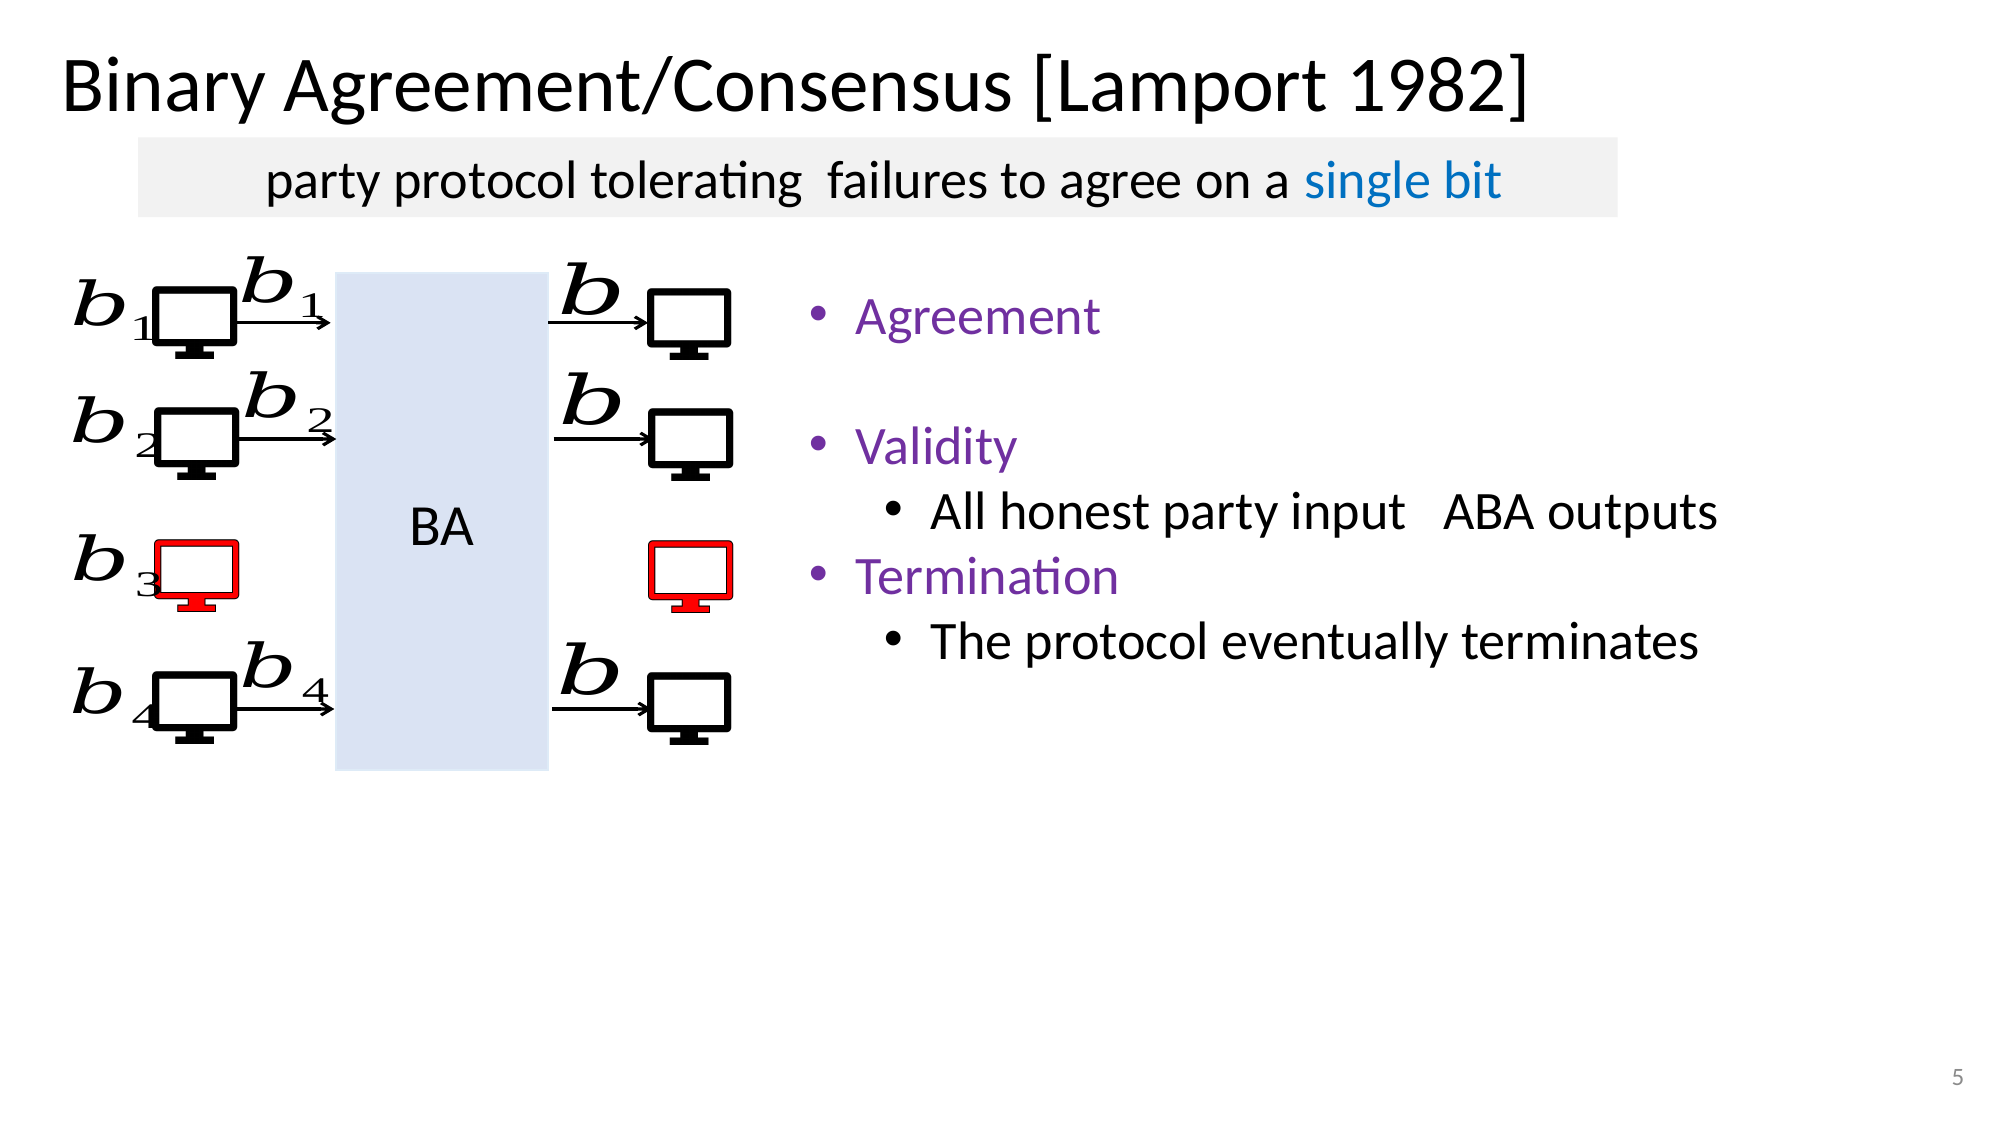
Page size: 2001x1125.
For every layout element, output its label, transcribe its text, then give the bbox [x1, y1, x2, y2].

picture [144, 272, 245, 373]
picture [639, 658, 739, 759]
picture [144, 657, 245, 758]
picture [640, 394, 741, 495]
text_box BA [335, 272, 549, 771]
picture [640, 526, 741, 627]
picture [639, 274, 739, 375]
text_box Binary Agreement/Consensus [Lamport 1982] [46, 21, 1980, 150]
picture [146, 525, 247, 626]
slide_number 5 [1529, 1045, 1980, 1106]
picture [146, 393, 247, 494]
